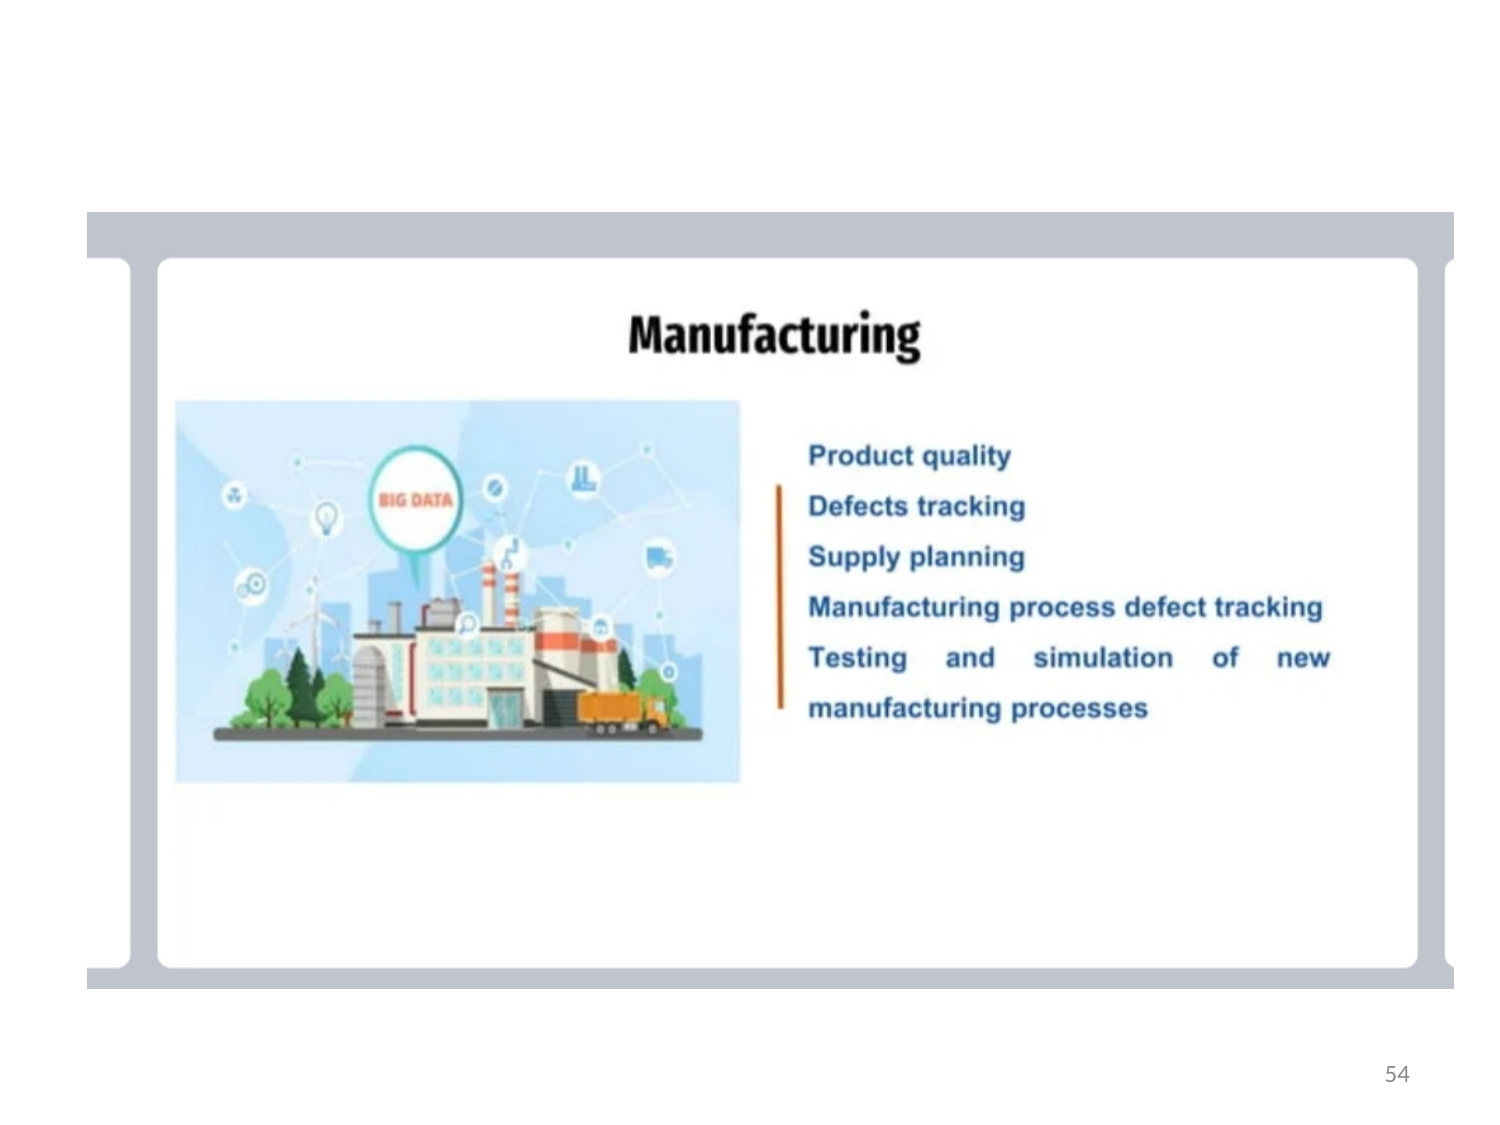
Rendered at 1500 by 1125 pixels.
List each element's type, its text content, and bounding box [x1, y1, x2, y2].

picture [87, 212, 1454, 990]
slide_number 54 [1074, 1042, 1425, 1103]
